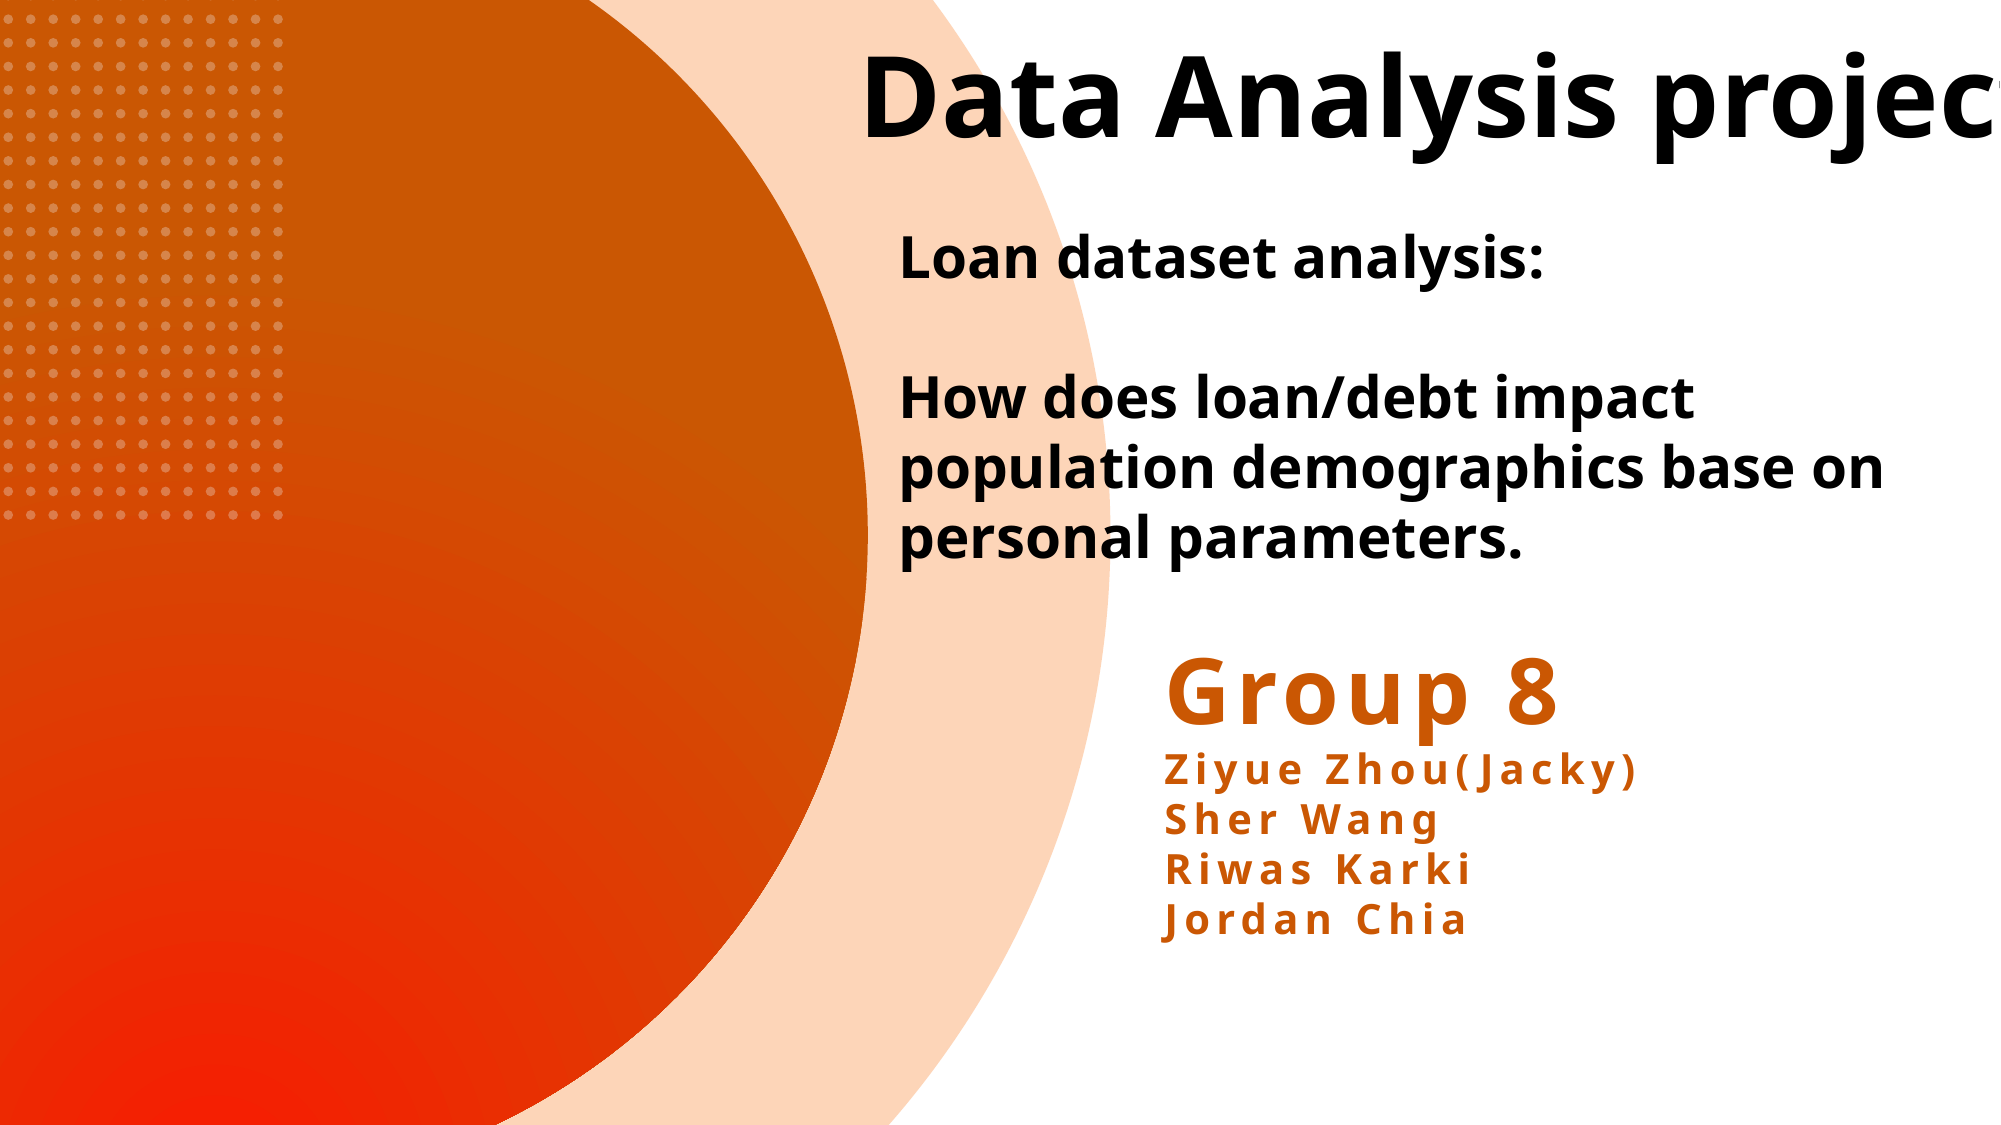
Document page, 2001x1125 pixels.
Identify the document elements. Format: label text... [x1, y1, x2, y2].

text_box [273, 179, 283, 190]
text_box [138, 486, 148, 497]
text_box [138, 37, 148, 48]
text_box [183, 486, 193, 497]
text_box [25, 415, 36, 426]
text_box [70, 179, 81, 190]
text_box [250, 392, 261, 402]
text_box [228, 61, 238, 72]
text_box [70, 392, 81, 402]
text_box [115, 392, 126, 402]
text_box [138, 179, 148, 190]
text_box [183, 415, 193, 426]
text_box [115, 132, 126, 143]
text_box [205, 439, 216, 450]
text_box [228, 85, 238, 95]
text_box [93, 392, 104, 402]
text_box [70, 486, 81, 497]
text_box [3, 37, 14, 48]
text_box [228, 156, 238, 166]
text_box [93, 203, 104, 213]
text_box [93, 510, 104, 520]
text_box [48, 108, 59, 119]
text_box Loan dataset analysis: How does loan/debt impact population demographics base on personal parameters. [883, 213, 1923, 578]
text_box [273, 61, 283, 72]
text_box [25, 226, 36, 237]
text_box [25, 250, 36, 261]
text_box [138, 368, 148, 379]
text_box [70, 156, 81, 166]
text_box [25, 156, 36, 166]
text_box [160, 297, 171, 308]
text_box [48, 415, 59, 426]
text_box [93, 132, 104, 143]
text_box [250, 486, 261, 497]
text_box [183, 462, 193, 473]
text_box [3, 132, 14, 143]
text_box [115, 85, 126, 95]
text_box [183, 14, 193, 25]
text_box [93, 274, 104, 284]
text_box [273, 415, 283, 426]
text_box [3, 510, 14, 520]
text_box [138, 61, 148, 72]
text_box [228, 250, 238, 261]
text_box [70, 203, 81, 213]
text_box [3, 108, 14, 119]
text_box [70, 132, 81, 143]
text_box [70, 439, 81, 450]
text_box [25, 392, 36, 402]
text_box [205, 486, 216, 497]
text_box [160, 274, 171, 284]
text_box [273, 344, 283, 355]
text_box [205, 132, 216, 143]
text_box [115, 37, 126, 48]
text_box [183, 321, 193, 332]
text_box [228, 274, 238, 284]
text_box [273, 108, 283, 119]
text_box [160, 368, 171, 379]
text_box [205, 156, 216, 166]
text_box [3, 156, 14, 166]
text_box [25, 274, 36, 284]
text_box [273, 486, 283, 497]
text_box [228, 179, 238, 190]
text_box [93, 85, 104, 95]
text_box [115, 297, 126, 308]
text_box [138, 226, 148, 237]
text_box [273, 439, 283, 450]
text_box [205, 203, 216, 213]
text_box [3, 274, 14, 284]
text_box [273, 37, 283, 48]
text_box [160, 344, 171, 355]
text_box [48, 297, 59, 308]
text_box [250, 462, 261, 473]
text_box [250, 85, 261, 95]
text_box [93, 37, 104, 48]
text_box [93, 321, 104, 332]
text_box [48, 179, 59, 190]
text_box [70, 321, 81, 332]
text_box [205, 61, 216, 72]
text_box [3, 297, 14, 308]
text_box [228, 344, 238, 355]
text_box [25, 297, 36, 308]
text_box [273, 250, 283, 261]
text_box [138, 439, 148, 450]
text_box [70, 368, 81, 379]
text_box [70, 85, 81, 95]
text_box [25, 462, 36, 473]
text_box [3, 486, 14, 497]
text_box [273, 510, 283, 520]
text_box [3, 392, 14, 402]
text_box [205, 226, 216, 237]
text_box [183, 37, 193, 48]
text_box [138, 108, 148, 119]
text_box [48, 156, 59, 166]
text_box [160, 179, 171, 190]
text_box [115, 179, 126, 190]
text_box [48, 14, 59, 25]
text_box [250, 415, 261, 426]
text_box [93, 14, 104, 25]
text_box [115, 250, 126, 261]
text_box [160, 462, 171, 473]
text_box [273, 297, 283, 308]
text_box [205, 250, 216, 261]
text_box [250, 250, 261, 261]
text_box [183, 226, 193, 237]
text_box [228, 37, 238, 48]
text_box [115, 368, 126, 379]
text_box [228, 462, 238, 473]
text_box [160, 486, 171, 497]
text_box [205, 297, 216, 308]
text_box [160, 250, 171, 261]
text_box [138, 85, 148, 95]
text_box [115, 203, 126, 213]
text_box [93, 368, 104, 379]
text_box [3, 439, 14, 450]
text_box [93, 297, 104, 308]
text_box [228, 321, 238, 332]
text_box [205, 37, 216, 48]
text_box [3, 85, 14, 95]
text_box [93, 415, 104, 426]
text_box [3, 14, 14, 25]
text_box [25, 486, 36, 497]
text_box [160, 392, 171, 402]
text_box [250, 274, 261, 284]
text_box [115, 486, 126, 497]
text_box [115, 274, 126, 284]
text_box [273, 132, 283, 143]
text_box [160, 61, 171, 72]
text_box [115, 226, 126, 237]
text_box [138, 156, 148, 166]
text_box [93, 462, 104, 473]
text_box [250, 132, 261, 143]
text_box [205, 321, 216, 332]
text_box [250, 368, 261, 379]
text_box [48, 203, 59, 213]
text_box [205, 179, 216, 190]
text_box [138, 344, 148, 355]
text_box [25, 344, 36, 355]
text_box [25, 108, 36, 119]
text_box [70, 415, 81, 426]
text_box [48, 368, 59, 379]
text_box [250, 108, 261, 119]
text_box [228, 486, 238, 497]
text_box [115, 14, 126, 25]
text_box [183, 297, 193, 308]
text_box [25, 321, 36, 332]
text_box [48, 226, 59, 237]
text_box [273, 462, 283, 473]
text_box [160, 85, 171, 95]
text_box [93, 439, 104, 450]
text_box [138, 462, 148, 473]
text_box [3, 344, 14, 355]
text_box [273, 14, 283, 25]
text_box [250, 37, 261, 48]
text_box [48, 321, 59, 332]
text_box [138, 274, 148, 284]
text_box [183, 132, 193, 143]
text_box [250, 14, 261, 25]
text_box [25, 439, 36, 450]
text_box [160, 415, 171, 426]
text_box [70, 462, 81, 473]
text_box [115, 462, 126, 473]
text_box [70, 250, 81, 261]
text_box [250, 439, 261, 450]
text_box [250, 510, 261, 520]
text_box [205, 344, 216, 355]
text_box [593, 0, 946, 68]
text_box [3, 179, 14, 190]
text_box [3, 203, 14, 213]
text_box [183, 392, 193, 402]
text_box [500, 168, 1110, 1125]
text_box [48, 486, 59, 497]
text_box [3, 321, 14, 332]
text_box [25, 37, 36, 48]
text_box [228, 297, 238, 308]
text_box [138, 321, 148, 332]
text_box [160, 510, 171, 520]
text_box [93, 156, 104, 166]
text_box [115, 61, 126, 72]
text_box [273, 156, 283, 166]
text_box [70, 61, 81, 72]
text_box [48, 61, 59, 72]
text_box [160, 321, 171, 332]
text_box [93, 226, 104, 237]
text_box [183, 108, 193, 119]
text_box [250, 226, 261, 237]
text_box [228, 108, 238, 119]
text_box [93, 250, 104, 261]
text_box [250, 344, 261, 355]
text_box [138, 510, 148, 520]
text_box [115, 439, 126, 450]
text_box [273, 226, 283, 237]
text_box [160, 156, 171, 166]
text_box [0, 0, 870, 1125]
text_box [205, 462, 216, 473]
text_box [183, 203, 193, 213]
text_box [93, 179, 104, 190]
text_box [228, 203, 238, 213]
text_box [48, 37, 59, 48]
text_box [250, 321, 261, 332]
text_box [160, 226, 171, 237]
text_box [70, 510, 81, 520]
text_box [115, 510, 126, 520]
text_box [205, 368, 216, 379]
text_box Group 8 Ziyue Zhou(Jacky) Sher Wang Riwas Karki Jordan Chia [1149, 625, 1898, 951]
text_box [228, 368, 238, 379]
text_box [183, 61, 193, 72]
text_box [138, 415, 148, 426]
text_box [93, 344, 104, 355]
text_box [250, 203, 261, 213]
text_box [205, 392, 216, 402]
text_box [93, 486, 104, 497]
text_box [138, 203, 148, 213]
text_box [3, 462, 14, 473]
text_box [183, 368, 193, 379]
text_box [183, 179, 193, 190]
text_box [250, 179, 261, 190]
text_box [115, 321, 126, 332]
text_box [3, 250, 14, 261]
text_box [25, 368, 36, 379]
text_box [70, 14, 81, 25]
text_box [70, 297, 81, 308]
text_box [48, 132, 59, 143]
text_box [160, 14, 171, 25]
text_box [93, 61, 104, 72]
text_box [183, 510, 193, 520]
text_box [250, 156, 261, 166]
text_box [160, 439, 171, 450]
text_box [205, 510, 216, 520]
text_box [138, 392, 148, 402]
text_box [48, 85, 59, 95]
text_box [25, 510, 36, 520]
text_box [250, 61, 261, 72]
text_box [160, 37, 171, 48]
text_box Data Analysis project [674, 17, 2000, 168]
text_box [250, 297, 261, 308]
text_box [3, 61, 14, 72]
text_box [183, 274, 193, 284]
text_box [183, 344, 193, 355]
text_box [25, 203, 36, 213]
text_box [70, 344, 81, 355]
text_box [138, 250, 148, 261]
text_box [115, 344, 126, 355]
text_box [205, 14, 216, 25]
text_box [160, 203, 171, 213]
text_box [70, 274, 81, 284]
text_box [25, 179, 36, 190]
text_box [160, 132, 171, 143]
text_box [138, 132, 148, 143]
text_box [228, 392, 238, 402]
text_box [138, 14, 148, 25]
text_box [228, 510, 238, 520]
text_box [138, 297, 148, 308]
text_box [3, 368, 14, 379]
text_box [3, 415, 14, 426]
text_box [48, 462, 59, 473]
text_box [273, 368, 283, 379]
text_box [25, 132, 36, 143]
text_box [183, 85, 193, 95]
text_box [183, 250, 193, 261]
text_box [183, 156, 193, 166]
text_box [48, 250, 59, 261]
text_box [25, 85, 36, 95]
text_box [48, 344, 59, 355]
text_box [48, 510, 59, 520]
text_box [70, 37, 81, 48]
text_box [273, 321, 283, 332]
text_box [273, 274, 283, 284]
text_box [205, 274, 216, 284]
text_box [205, 85, 216, 95]
text_box [273, 85, 283, 95]
text_box [160, 108, 171, 119]
text_box [228, 132, 238, 143]
text_box [228, 226, 238, 237]
text_box [25, 14, 36, 25]
text_box [205, 415, 216, 426]
text_box [48, 274, 59, 284]
text_box [25, 61, 36, 72]
text_box [228, 439, 238, 450]
text_box [228, 415, 238, 426]
text_box [205, 108, 216, 119]
text_box [93, 108, 104, 119]
text_box [48, 439, 59, 450]
text_box [48, 392, 59, 402]
text_box [70, 108, 81, 119]
text_box [228, 14, 238, 25]
text_box [3, 226, 14, 237]
text_box [115, 415, 126, 426]
text_box [273, 203, 283, 213]
text_box [115, 108, 126, 119]
text_box [115, 156, 126, 166]
text_box [183, 439, 193, 450]
text_box [70, 226, 81, 237]
text_box [273, 392, 283, 402]
